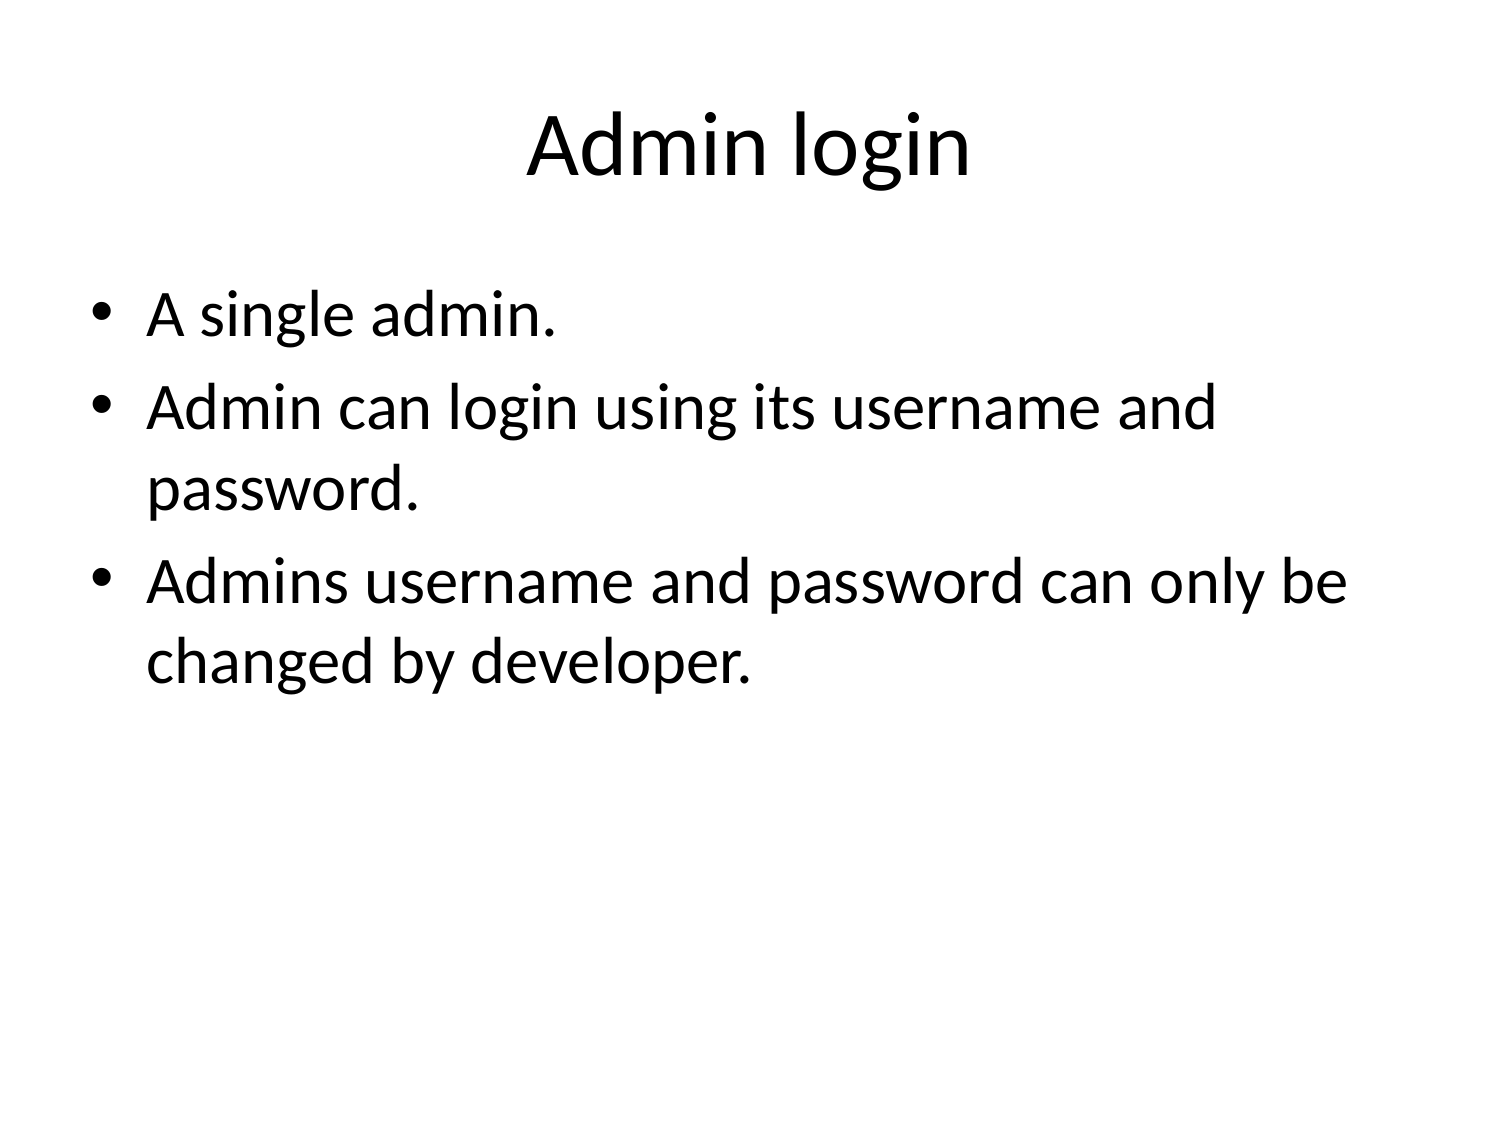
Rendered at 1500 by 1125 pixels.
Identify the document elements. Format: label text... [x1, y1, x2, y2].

list A single admin. Admin can login using its username and password. Admins username and password can only be changed by developer. [75, 262, 1425, 1005]
title Admin login [75, 45, 1425, 233]
